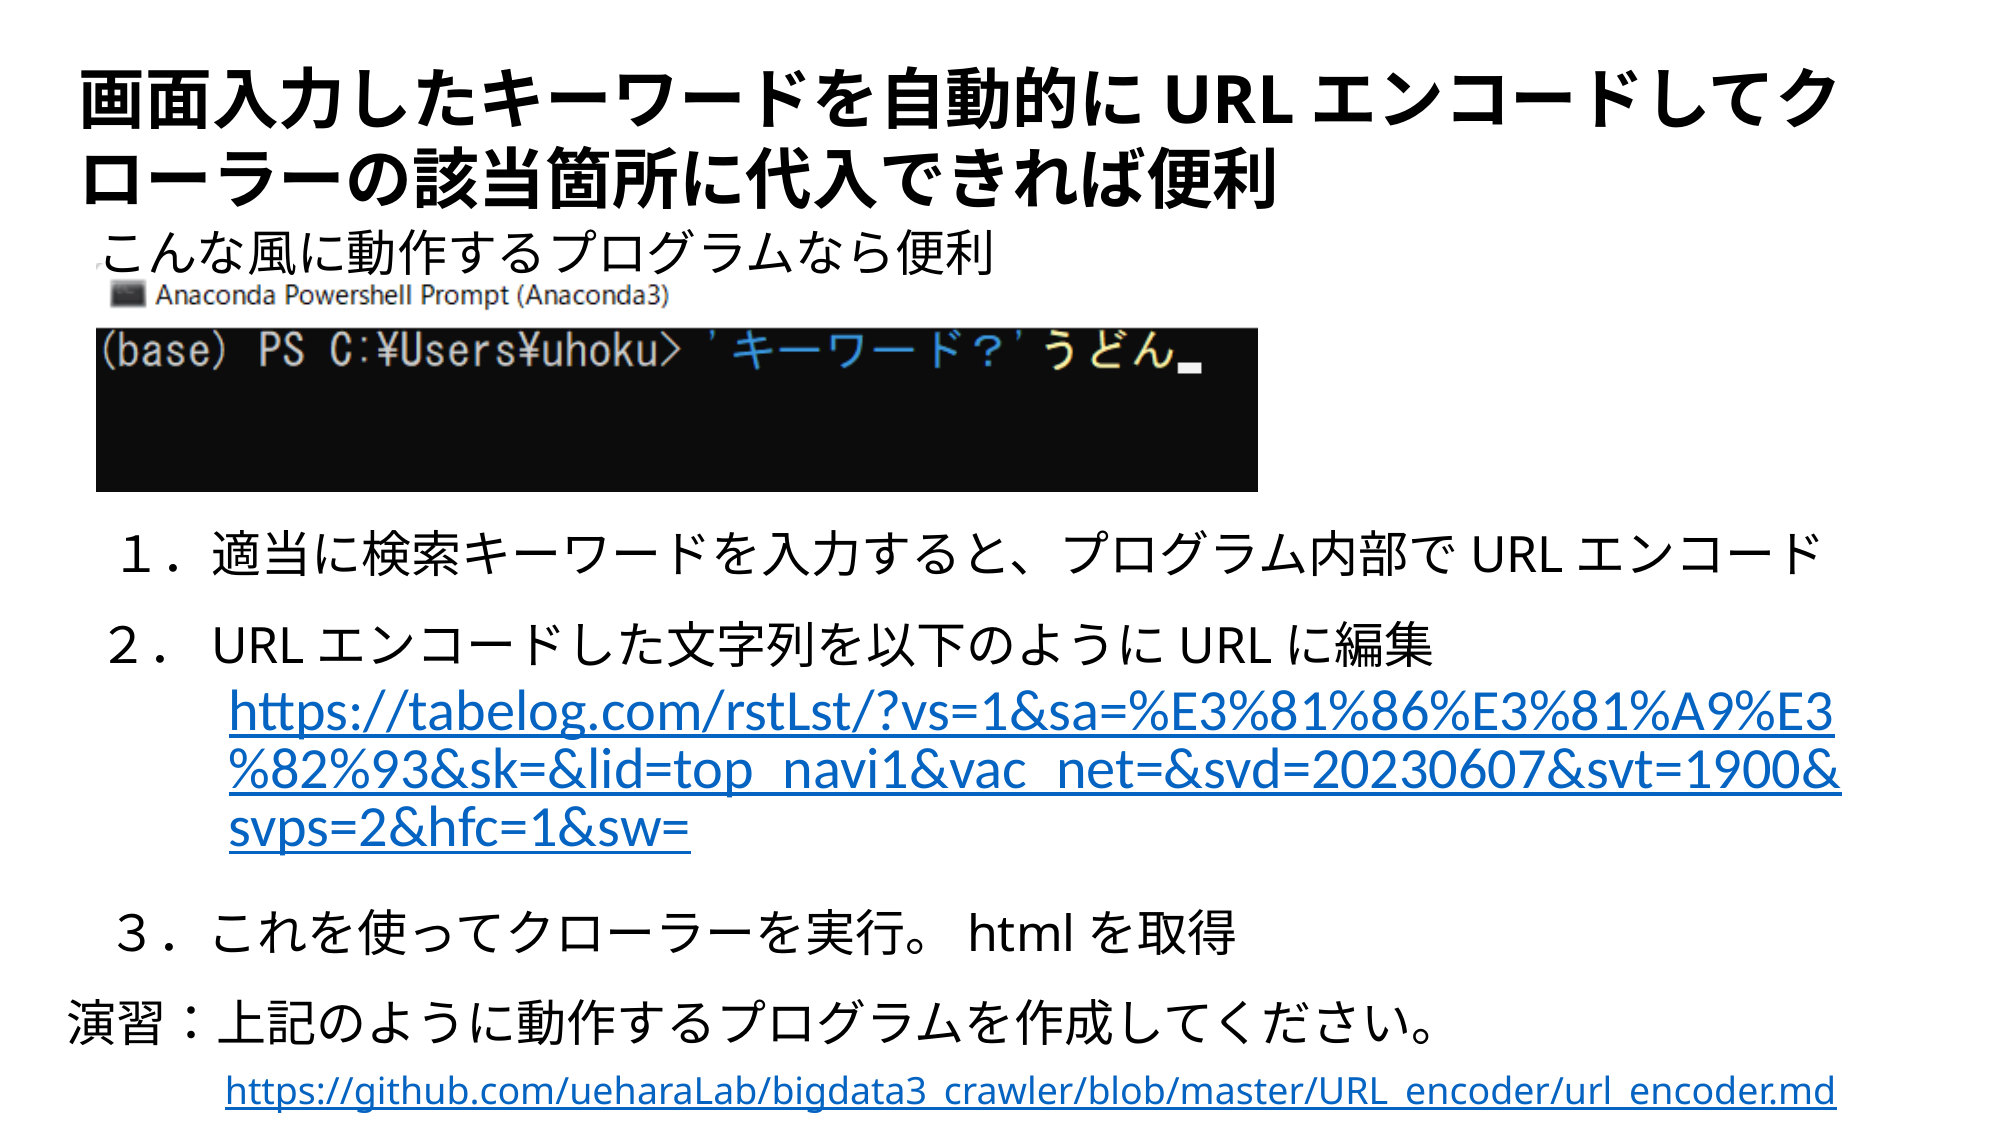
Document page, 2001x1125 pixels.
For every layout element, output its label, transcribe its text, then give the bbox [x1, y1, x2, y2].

text_box １．適当に検索キーワードを入力すると、プログラム内部でURLエンコード [96, 515, 1872, 591]
text_box こんな風に動作するプログラムなら便利 [82, 214, 1011, 290]
text_box https://github.com/ueharaLab/bigdata3_crawler/blob/master/URL_encoder/url_encoder.md [210, 1059, 1853, 1125]
text_box 画面入力したキーワードを自動的にURLエンコードしてクローラーの該当箇所に代入できれば便利 [63, 49, 1905, 224]
text_box 演習：上記のように動作するプログラムを作成してください。 [51, 983, 1477, 1059]
text_box https://tabelog.com/rstLst/?vs=1&sa=%E3%81%86%E3%81%A9%E3%82%93&sk=&lid=top_navi1&vac_net=&svd=20230607&svt=1900&svps=2&hfc=1&sw= [213, 664, 1858, 750]
text_box ３．これを使ってクローラーを実行。htmlを取得 [92, 894, 1253, 970]
picture [96, 263, 1258, 492]
text_box ２．URLエンコードした文字列を以下のようにURLに編集 [84, 606, 1450, 682]
